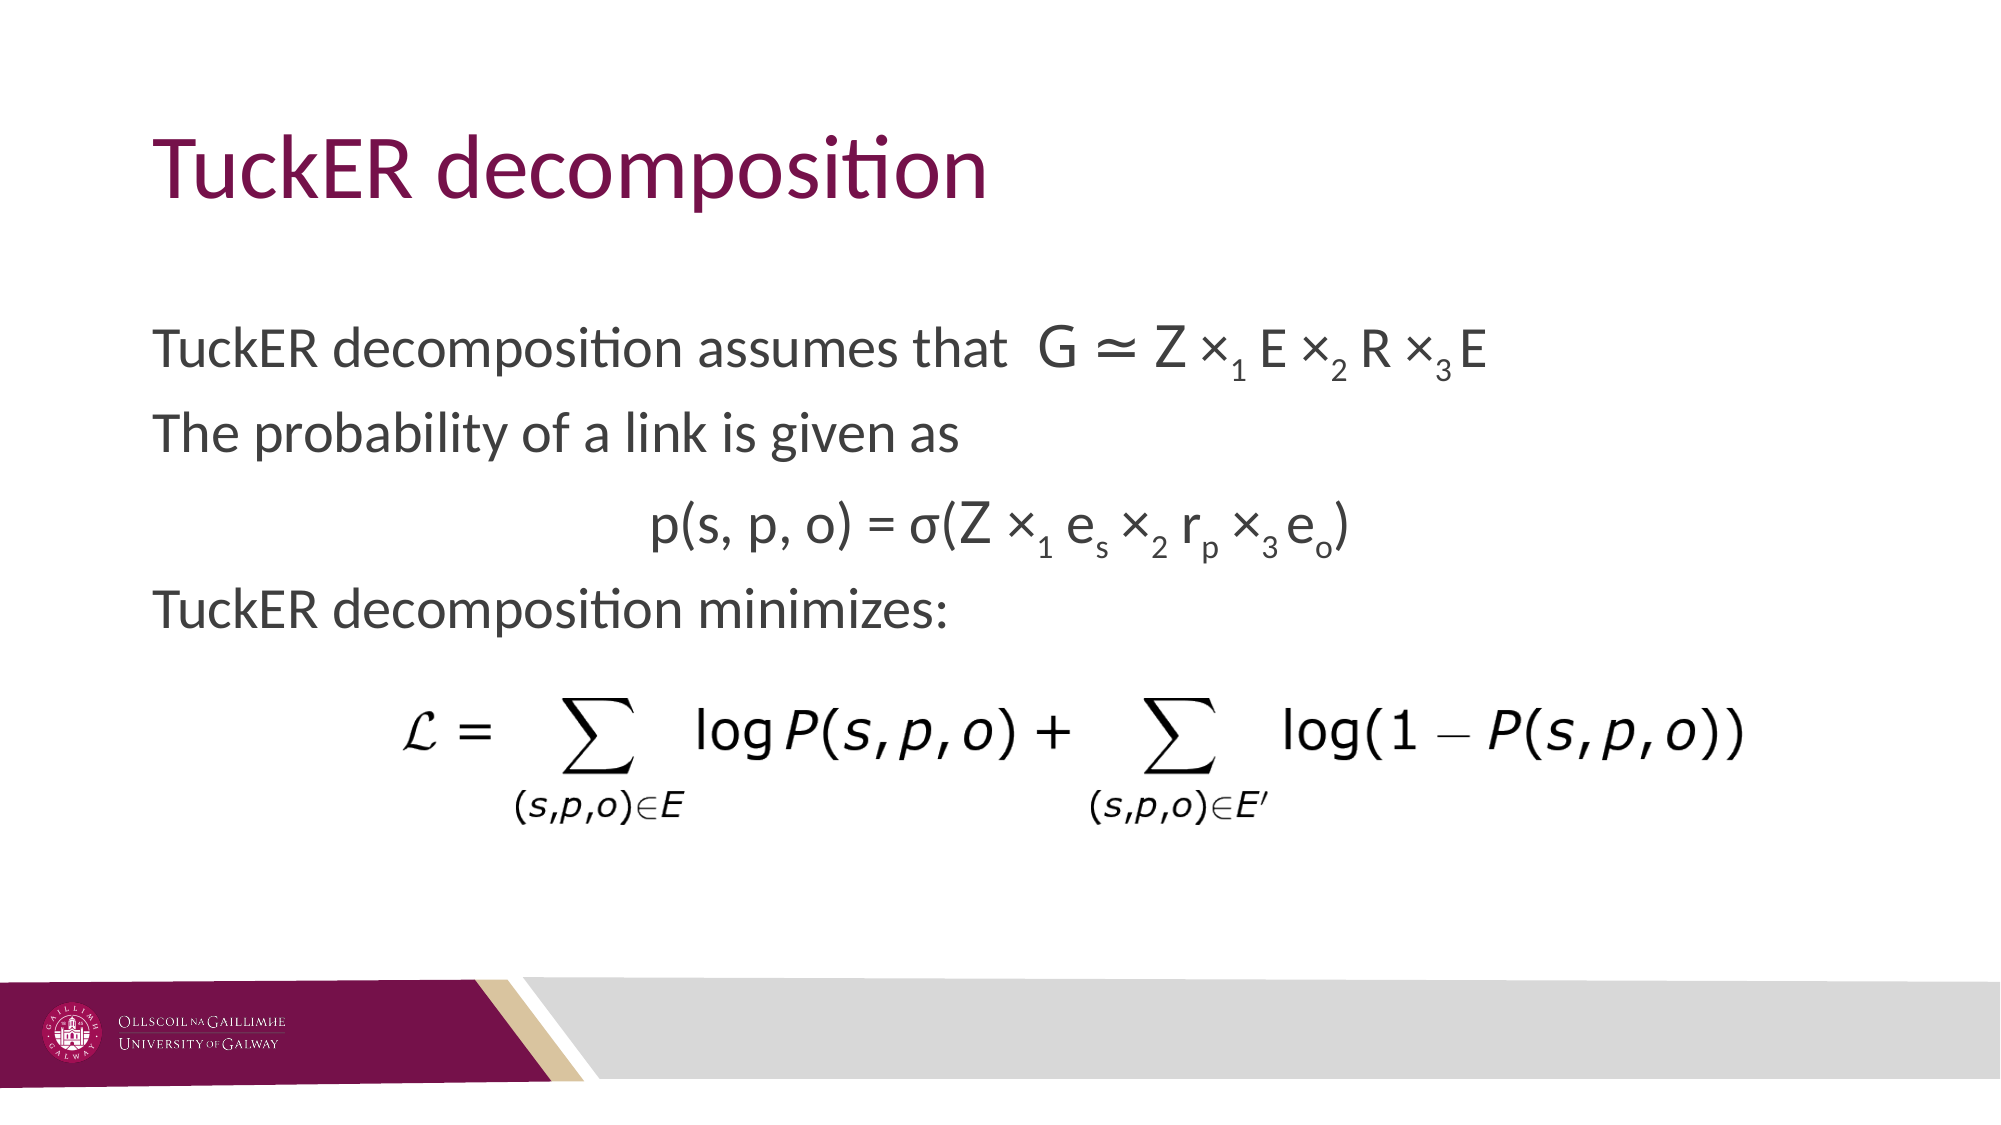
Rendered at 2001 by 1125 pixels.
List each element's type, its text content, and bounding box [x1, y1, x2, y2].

picture [402, 698, 1743, 825]
list TuckER decomposition assumes that G ≃ Z ×1 E ×2 R ×3 E The probability of a link is given as p(s, p, o) = σ(Z ×1 es ×2 rp ×3 eo) TuckER decomposition minimizes: [137, 294, 1863, 921]
picture [42, 1002, 285, 1063]
title TuckER decomposition [137, 59, 1863, 278]
